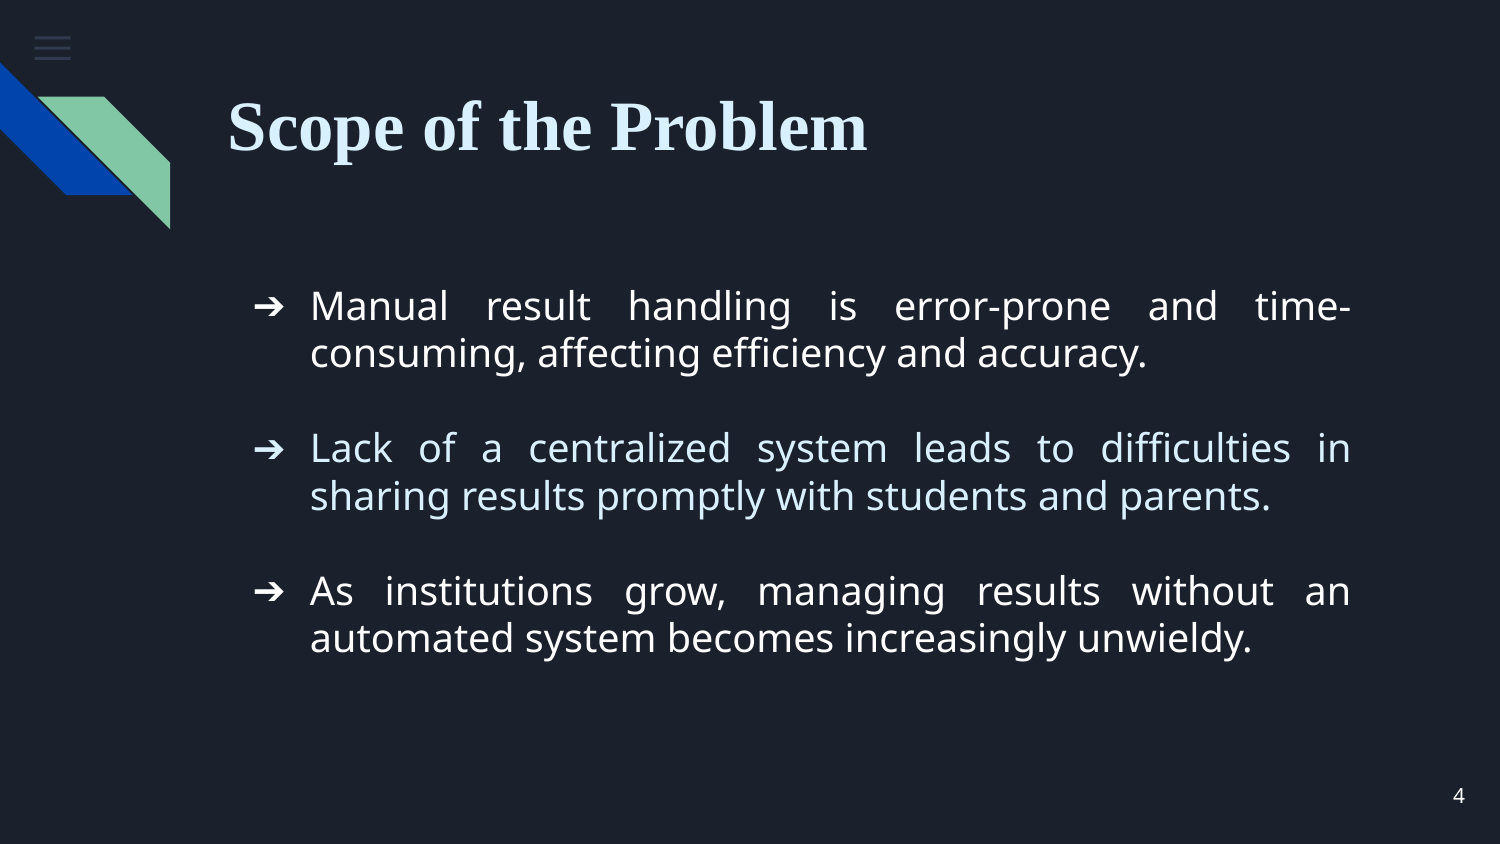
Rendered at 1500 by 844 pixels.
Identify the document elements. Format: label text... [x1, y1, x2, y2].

slide_number ‹#› [1389, 764, 1480, 830]
title Scope of the Problem [212, 64, 1368, 215]
text_box Manual result handling is error-prone and time-consuming, affecting efficiency and accuracy. Lack of a centralized system leads to difficulties in sharing results promptly with students and parents. As institutions grow, managing results without an automated system becomes increasingly unwieldy. [219, 233, 1368, 708]
